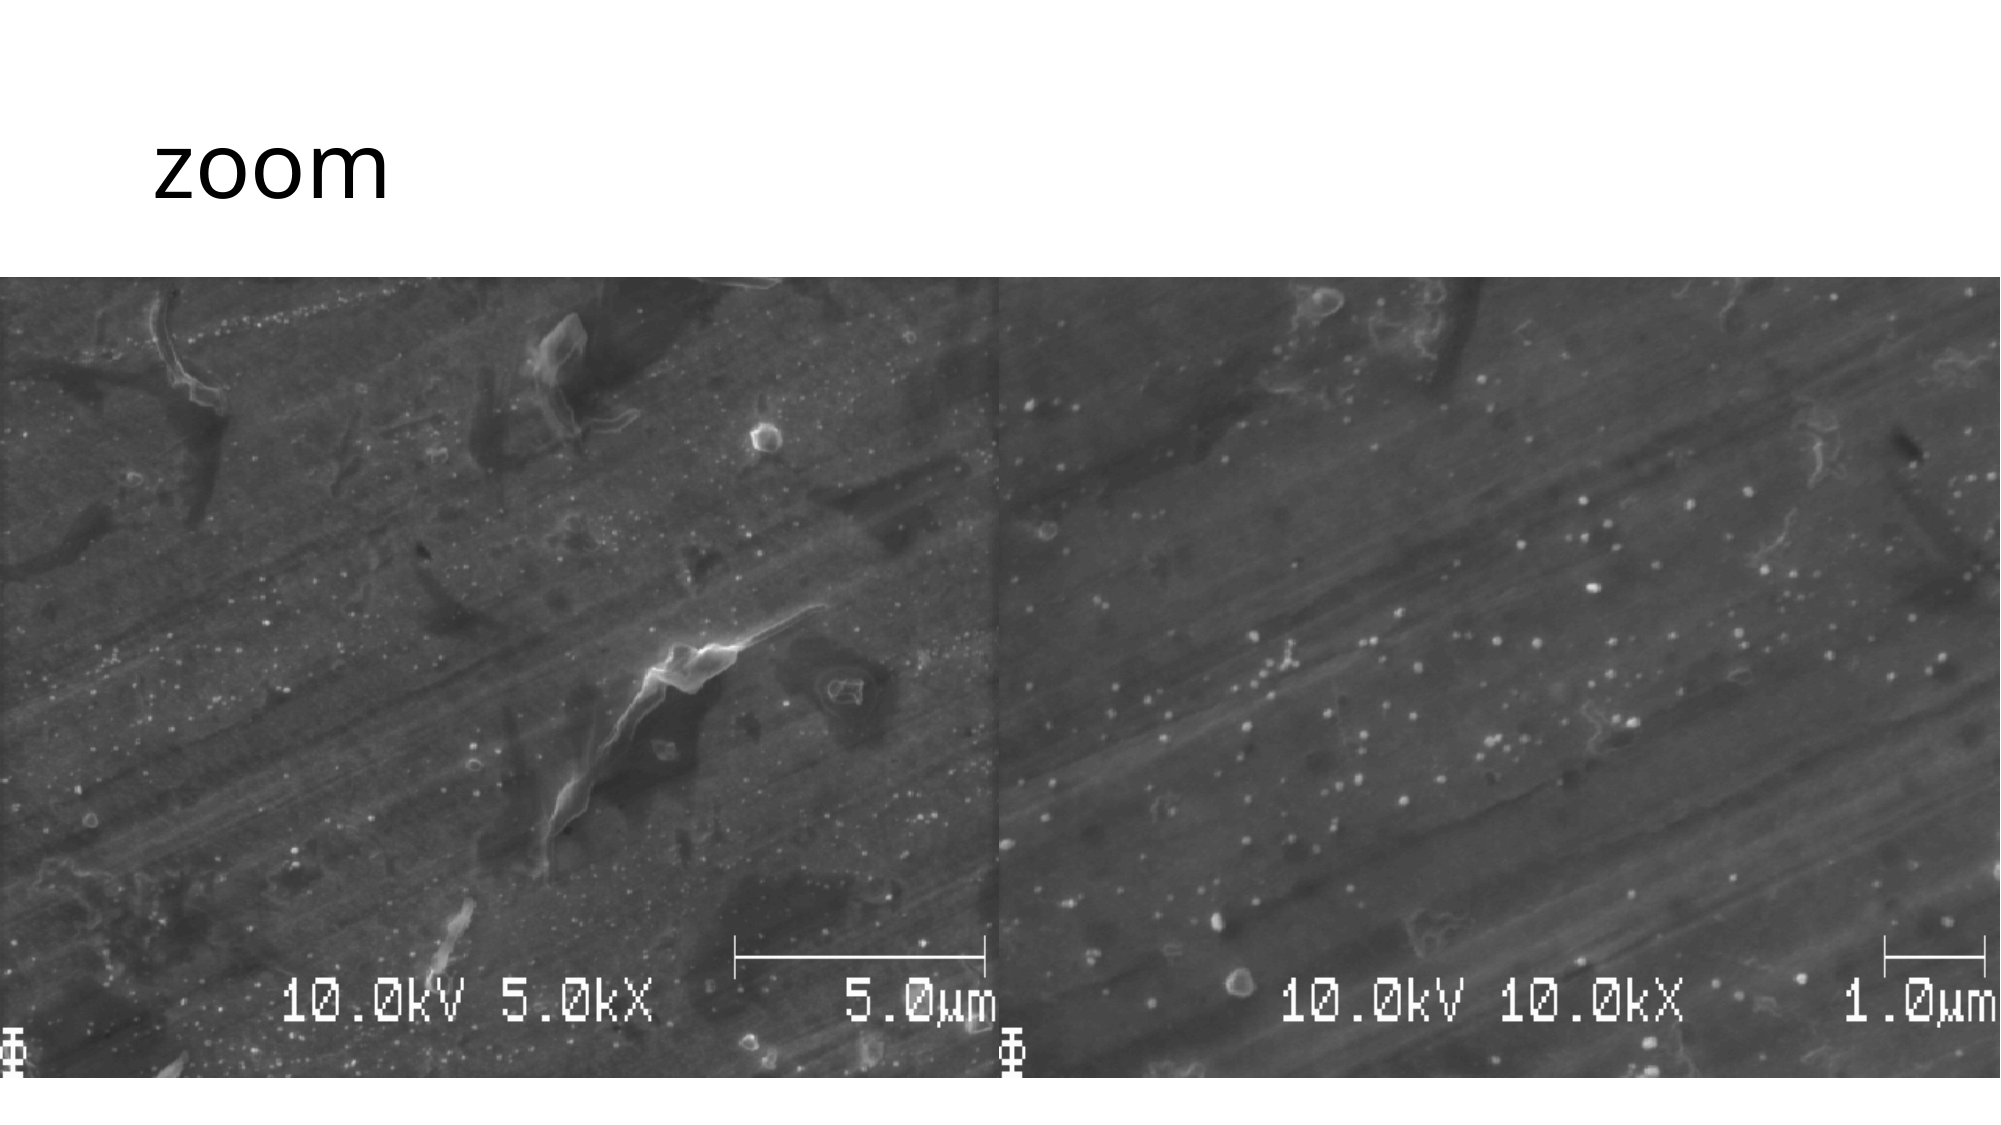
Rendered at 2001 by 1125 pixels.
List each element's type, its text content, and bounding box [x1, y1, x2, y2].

title zoom [137, 59, 1863, 277]
picture [0, 277, 2000, 1078]
